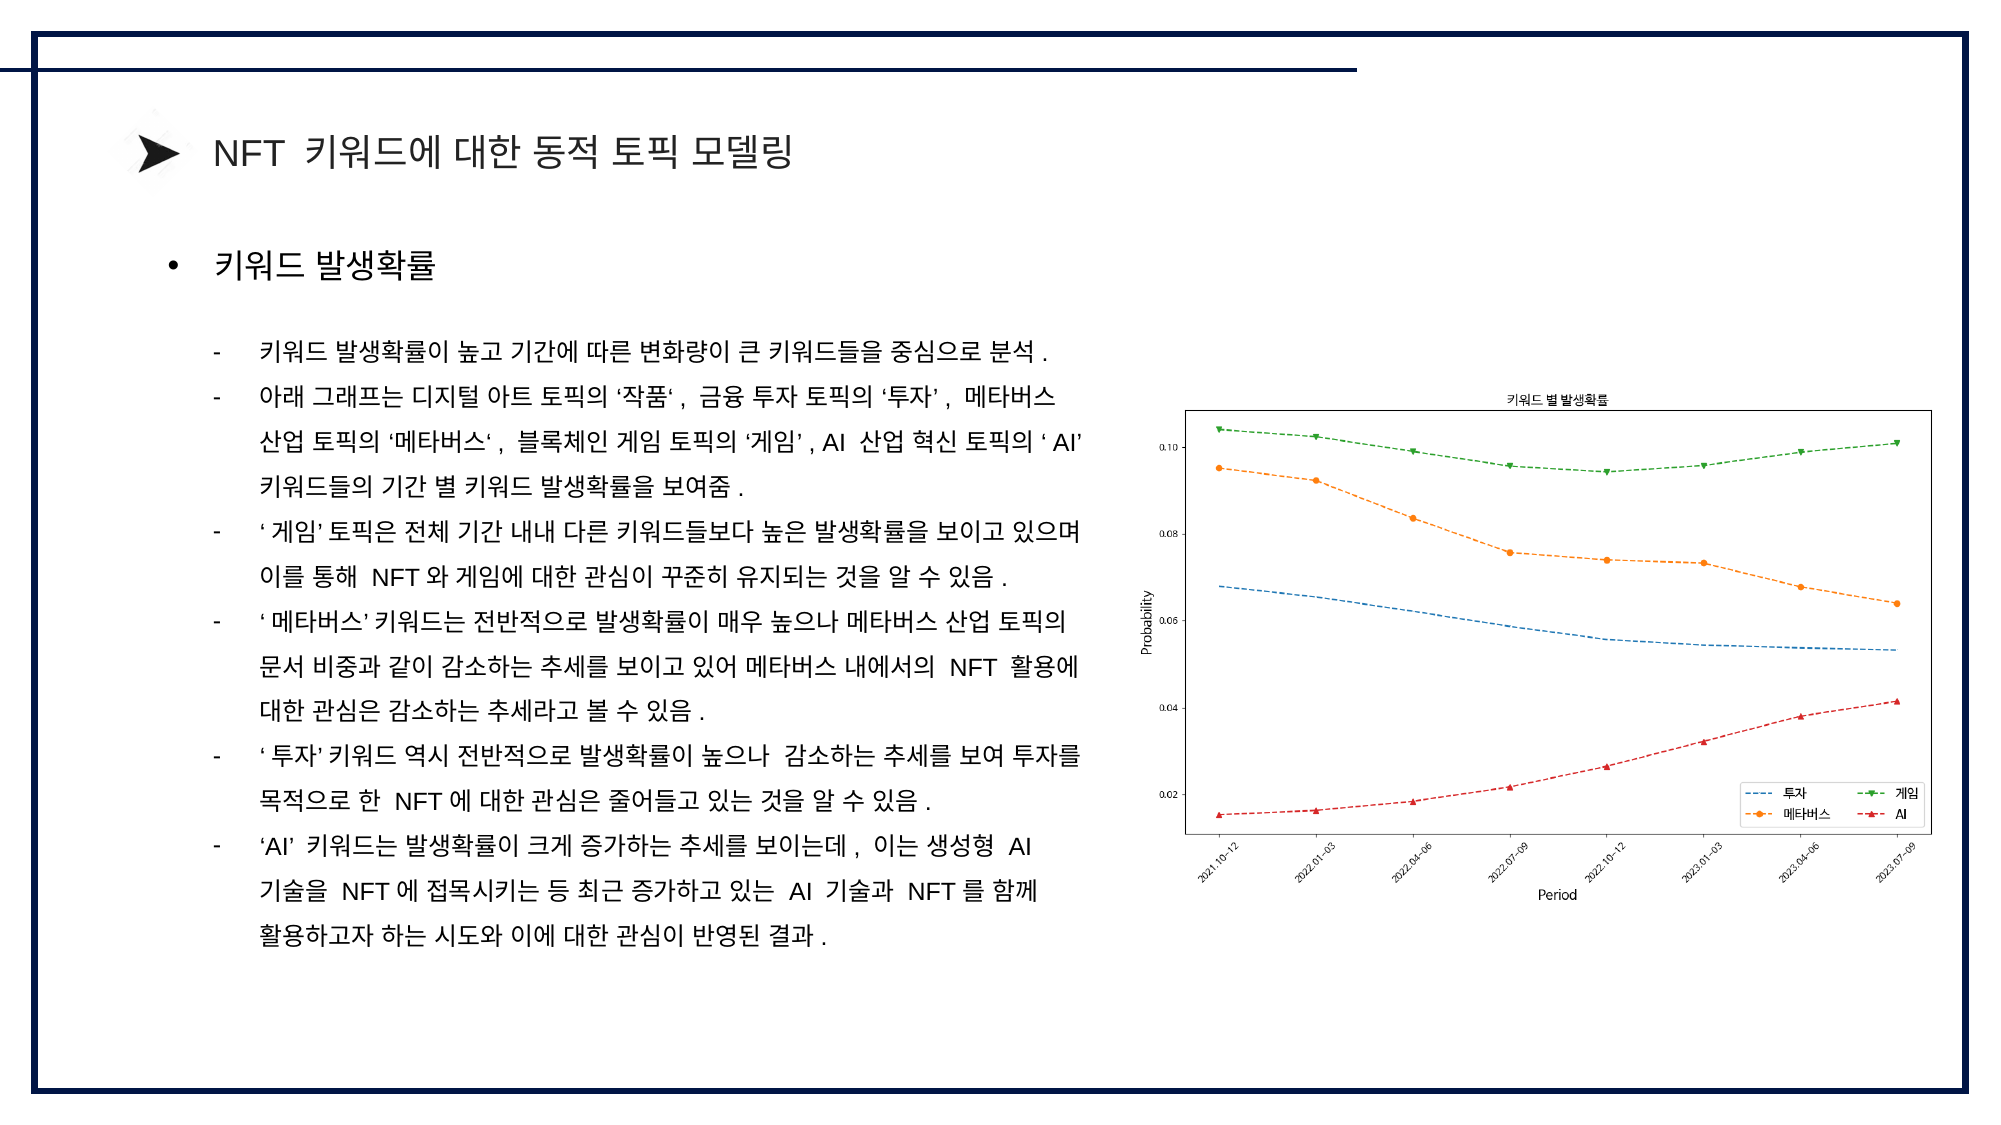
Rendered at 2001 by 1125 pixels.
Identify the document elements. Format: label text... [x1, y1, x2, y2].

text_box 키워드 발생확률이 높고 기간에 따른 변화량이 큰 키워드들을 중심으로 분석. 아래 그래프는 디지털 아트 토픽의 ‘작품‘, 금융 투자 토픽의 ‘투자’, 메타버스 산업 토픽의 ‘메타버스‘, 블록체인 게임 토픽의 ‘게임’, AI 산업 혁신 토픽의 ‘AI’ 키워드들의 기간 별 키워드 발생확률을 보여줌. ‘게임’ 토픽은 전체 기간 내내 다른 키워드들보다 높은 발생확률을 보이고 있으며 이를 통해 NFT와 게임에 대한 관심이 꾸준히 유지되는 것을 알 수 있음. ‘메타버스’ 키워드는 전반적으로 발생확률이 매우 높으나 메타버스 산업 토픽의 문서 비중과 같이 감소하는 추세를 보이고 있어 메타버스 내에서의 NFT 활용에 대한 관심은 감소하는 추세라고 볼 수 있음. ‘투자’ 키워드 역시 전반적으로 발생확률이 높으나 감소하는 추세를 보여 투자를 목적으로 한 NFT에 대한 관심은 줄어들고 있는 것을 알 수 있음. ‘AI’ 키워드는 발생확률이 크게 증가하는 추세를 보이는데, 이는 생성형 AI 기술을 NFT에 접목시키는 등 최근 증가하고 있는 AI 기술과 NFT를 함께 활용하고자 하는 시도와 이에 대한 관심이 반영된 결과. [197, 314, 1115, 1048]
text_box 키워드 발생확률 [152, 237, 1207, 293]
text_box [34, 33, 1966, 1092]
picture [107, 106, 197, 197]
picture [1133, 386, 1937, 909]
text_box NFT 키워드에 대한 동적 토픽 모델링 [197, 121, 1693, 182]
